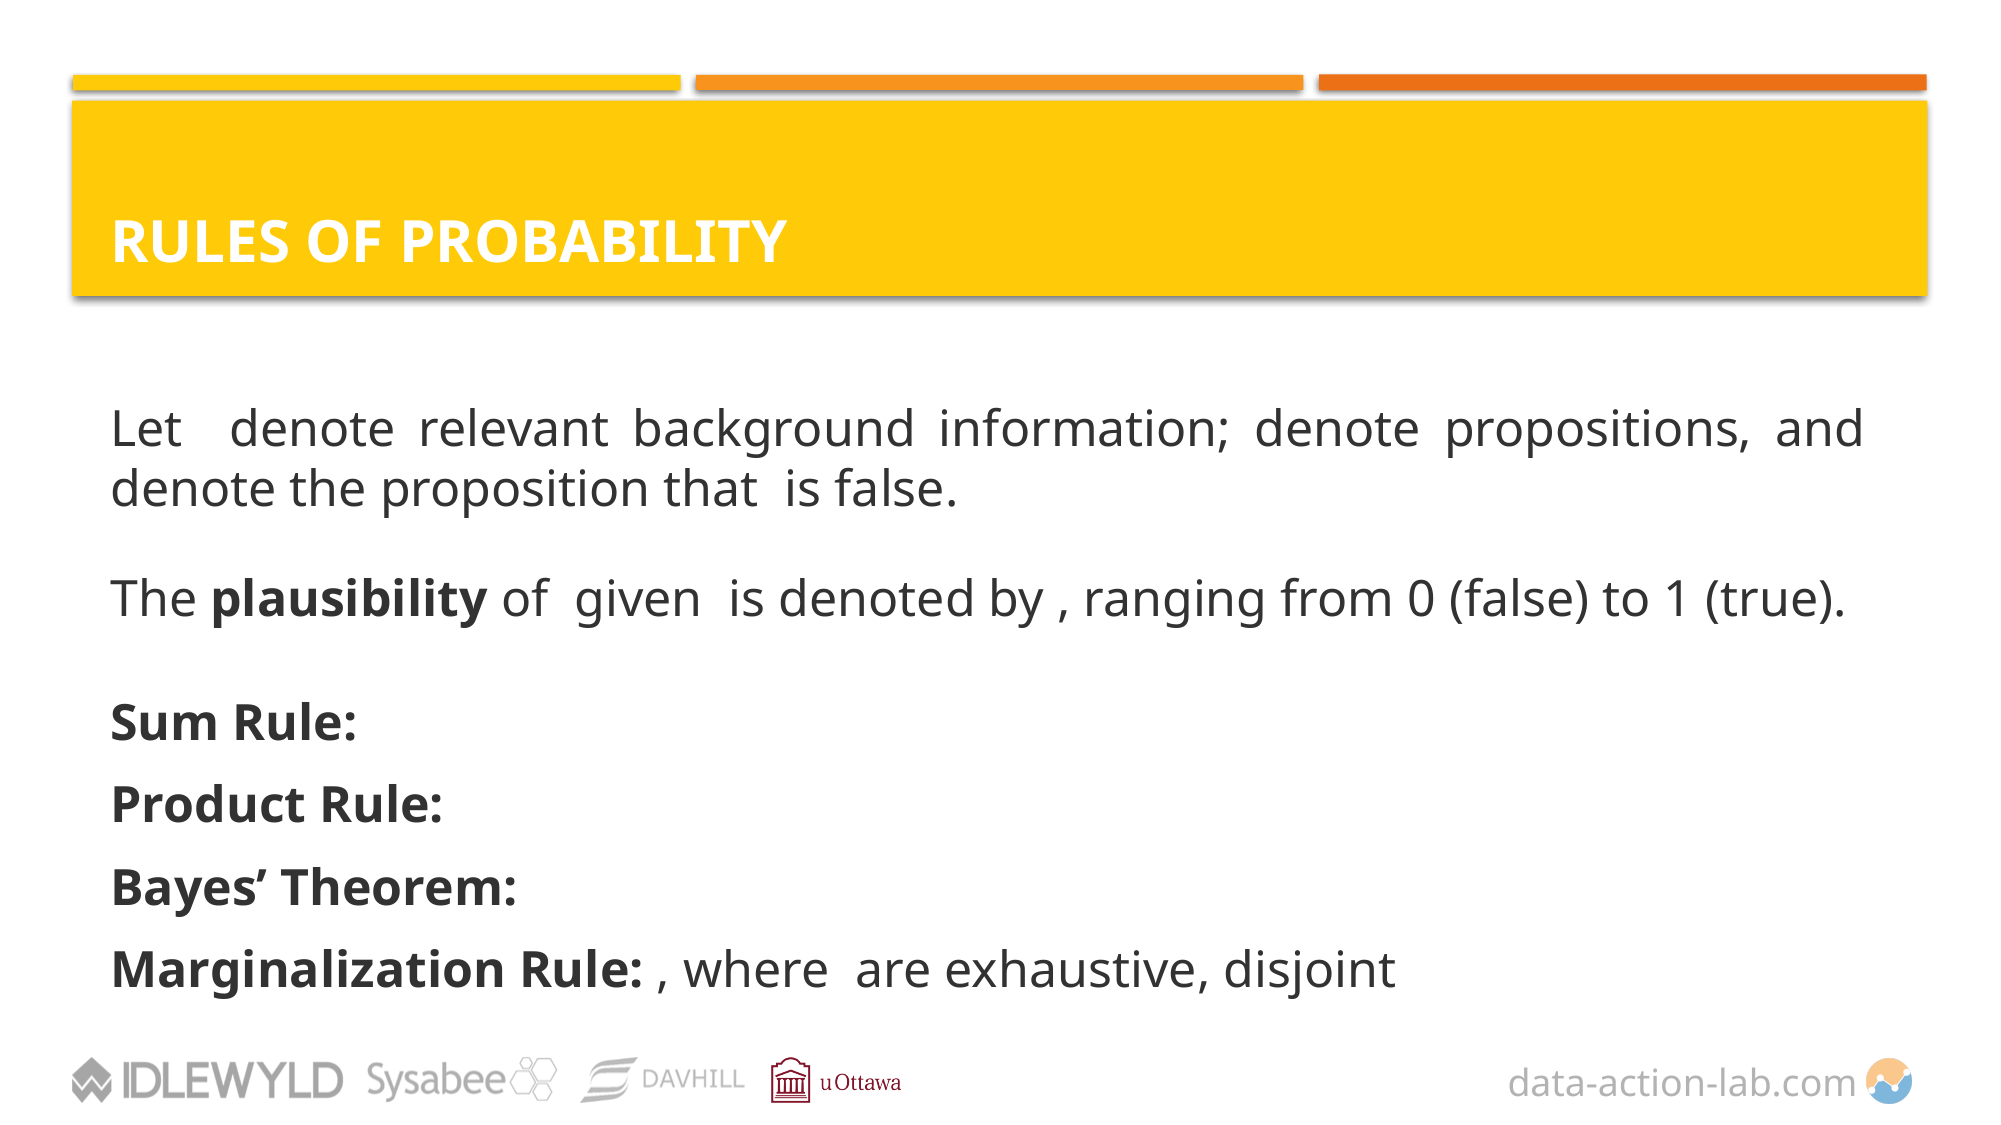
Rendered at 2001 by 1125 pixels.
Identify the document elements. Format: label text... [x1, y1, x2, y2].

picture [72, 1057, 745, 1103]
title Rules of Probability [95, 115, 1905, 282]
picture [771, 1057, 901, 1103]
